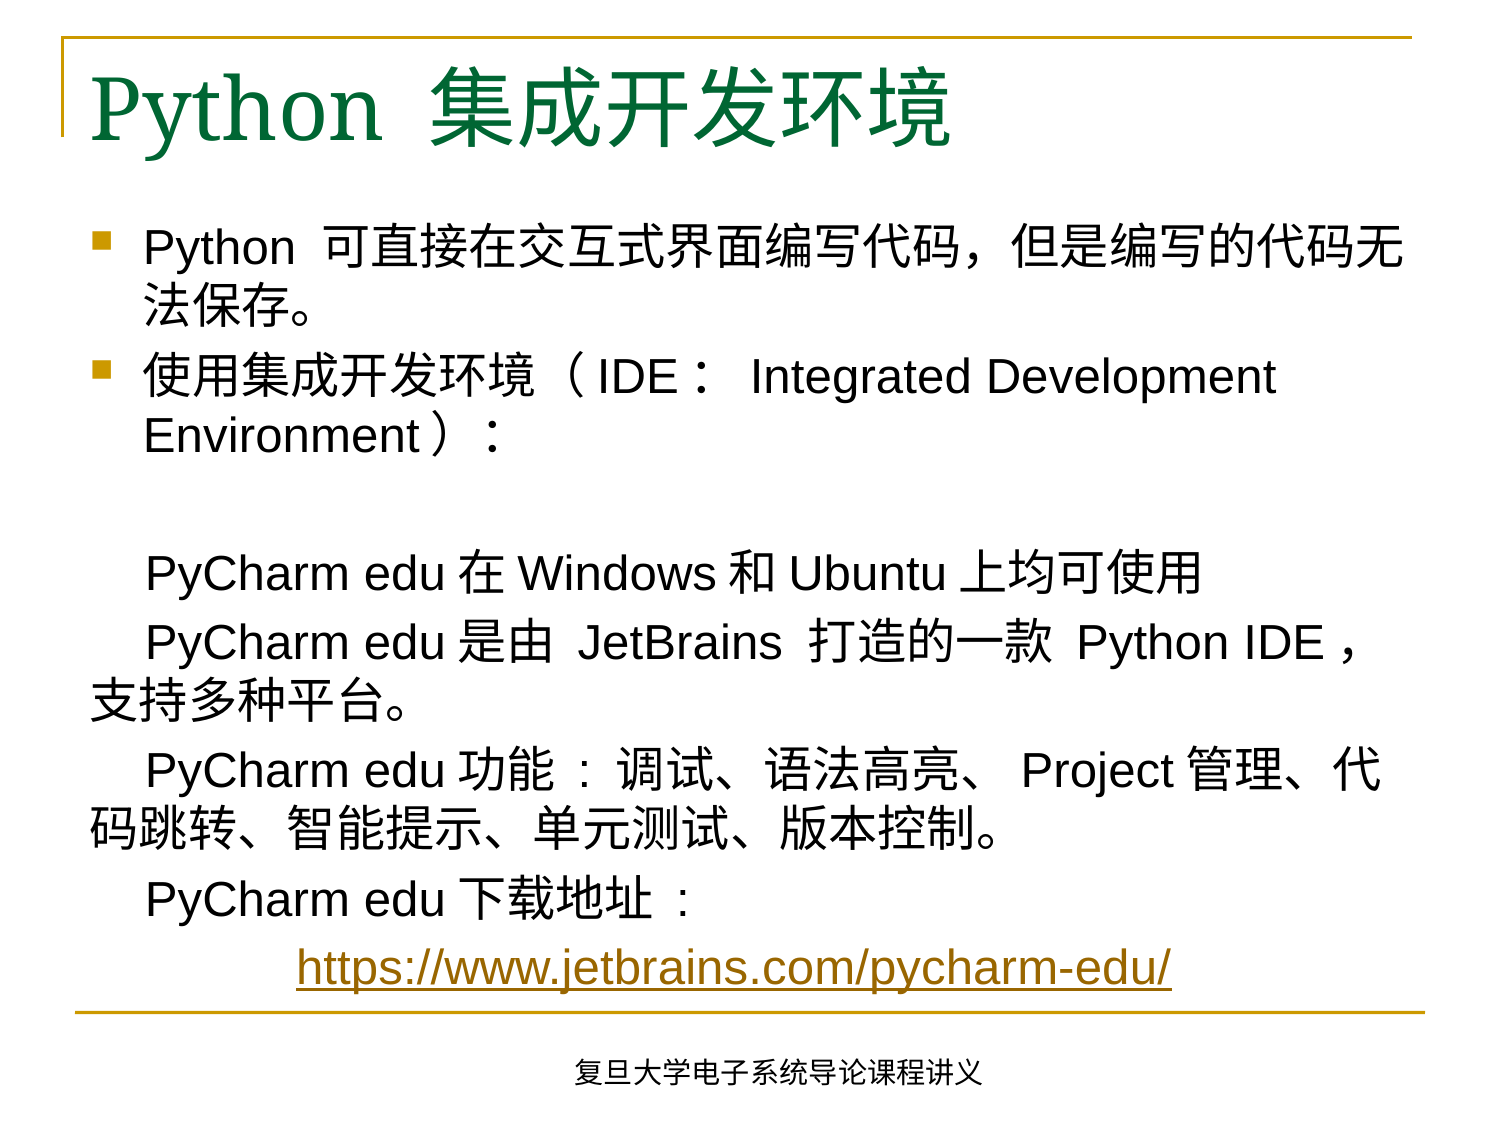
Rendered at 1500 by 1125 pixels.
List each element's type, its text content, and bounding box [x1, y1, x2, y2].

title Python 集成开发环境 [74, 45, 1426, 185]
list Python 可直接在交互式界面编写代码，但是编写的代码无法保存。 使用集成开发环境（IDE：Integrated Development Environment）： PyCharm edu在Windows和Ubuntu上均可使用 PyCharm edu是由 JetBrains 打造的一款 Python IDE，支持多种平台。 PyCharm edu功能 : 调试、语法高亮、Project管理、代码跳转、智能提示、单元测试、版本控制。 PyCharm edu下载地址 : https://www.jetbrains.com/pycharm-edu/ [74, 207, 1426, 1006]
